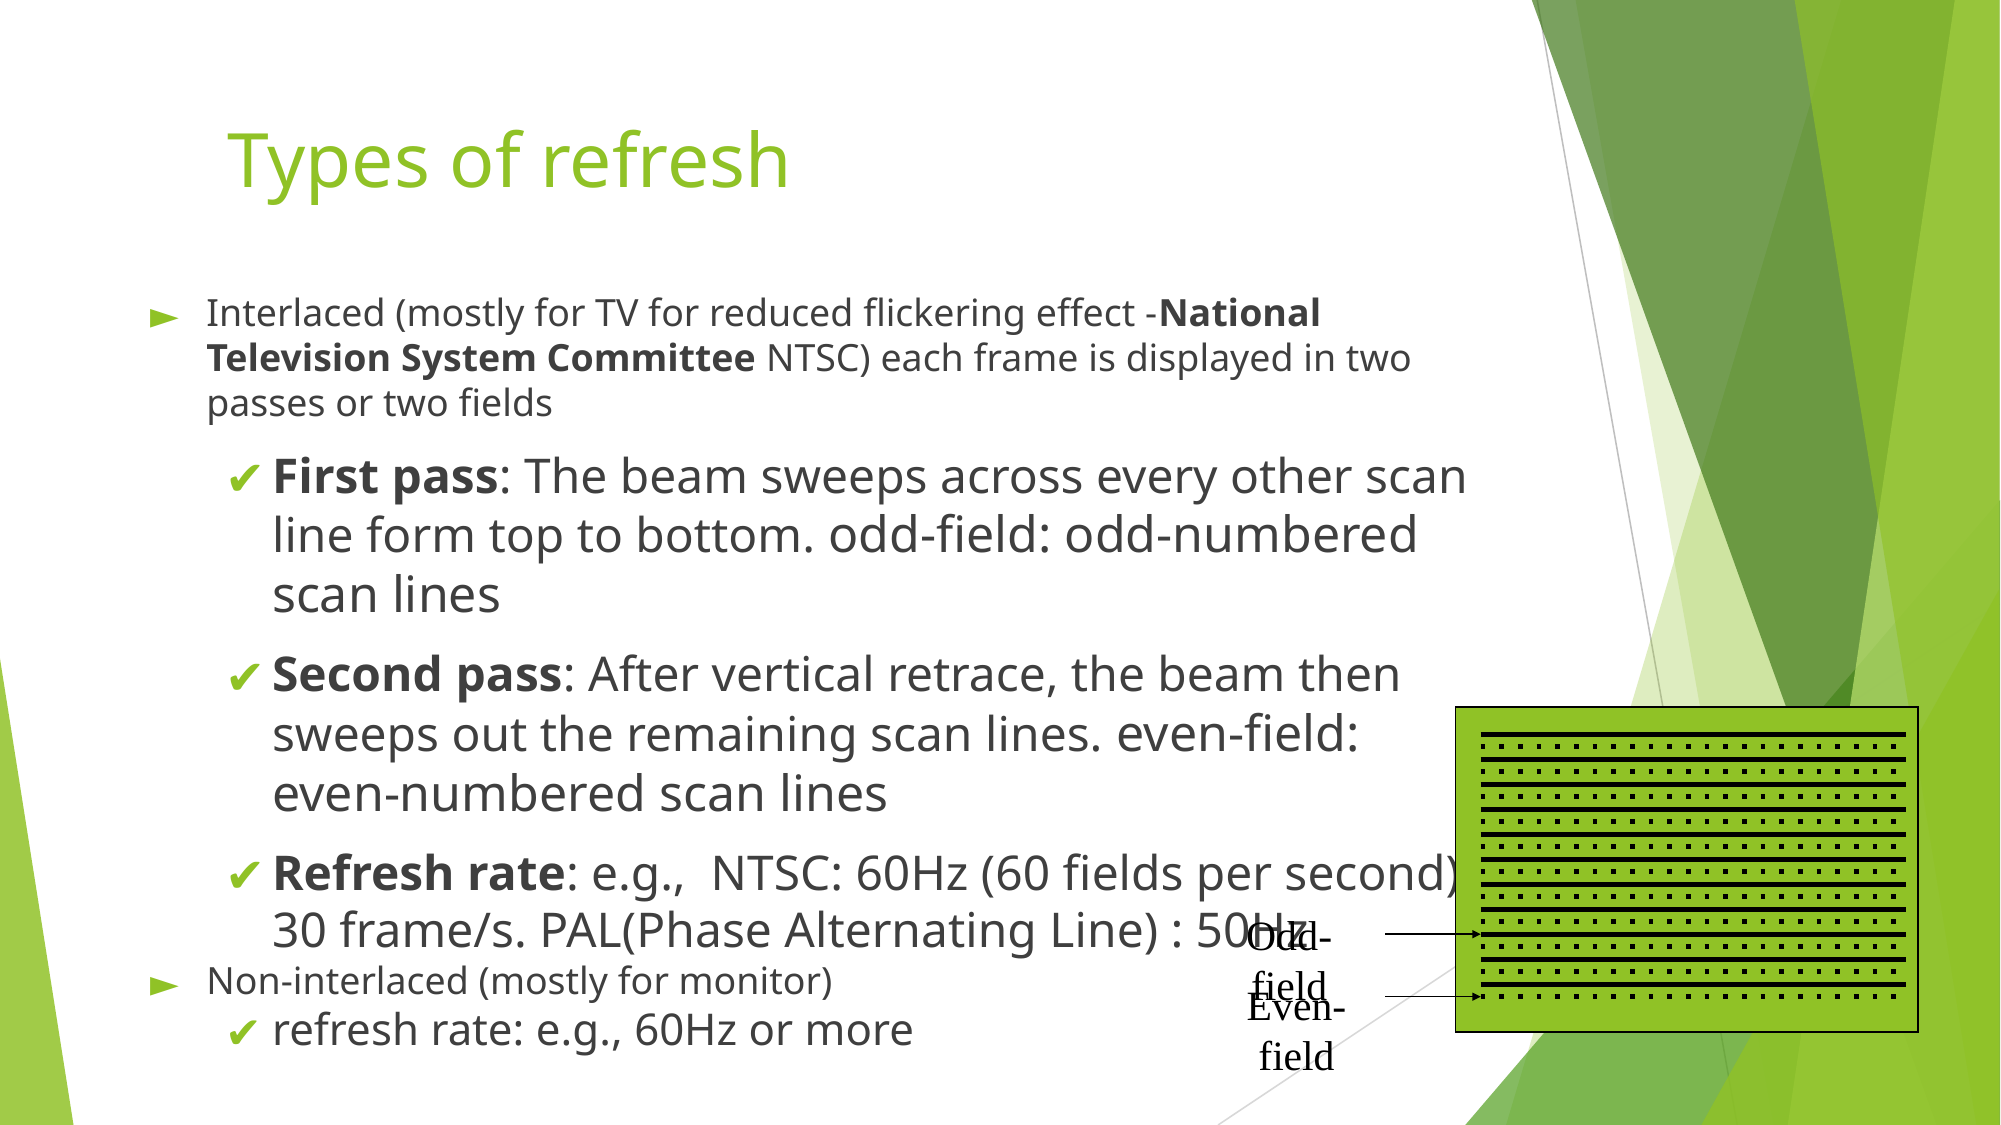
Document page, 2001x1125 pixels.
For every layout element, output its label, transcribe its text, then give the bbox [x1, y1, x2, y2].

list Interlaced (mostly for TV for reduced flickering effect -National Television System Committee NTSC) each frame is displayed in two passes or two fields First pass: The beam sweeps across every other scan line form top to bottom. odd-field: odd-numbered scan lines Second pass: After vertical retrace, the beam then sweeps out the remaining scan lines. even-field: even-numbered scan lines Refresh rate: e.g., NTSC: 60Hz (60 fields per second); 30 frame/s. PAL(Phase Alternating Line) : 50Hz Non-interlaced (mostly for monitor) refresh rate: e.g., 60Hz or more [135, 281, 1513, 1070]
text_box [1193, 706, 1919, 1037]
title Types of refresh [212, 104, 1788, 246]
